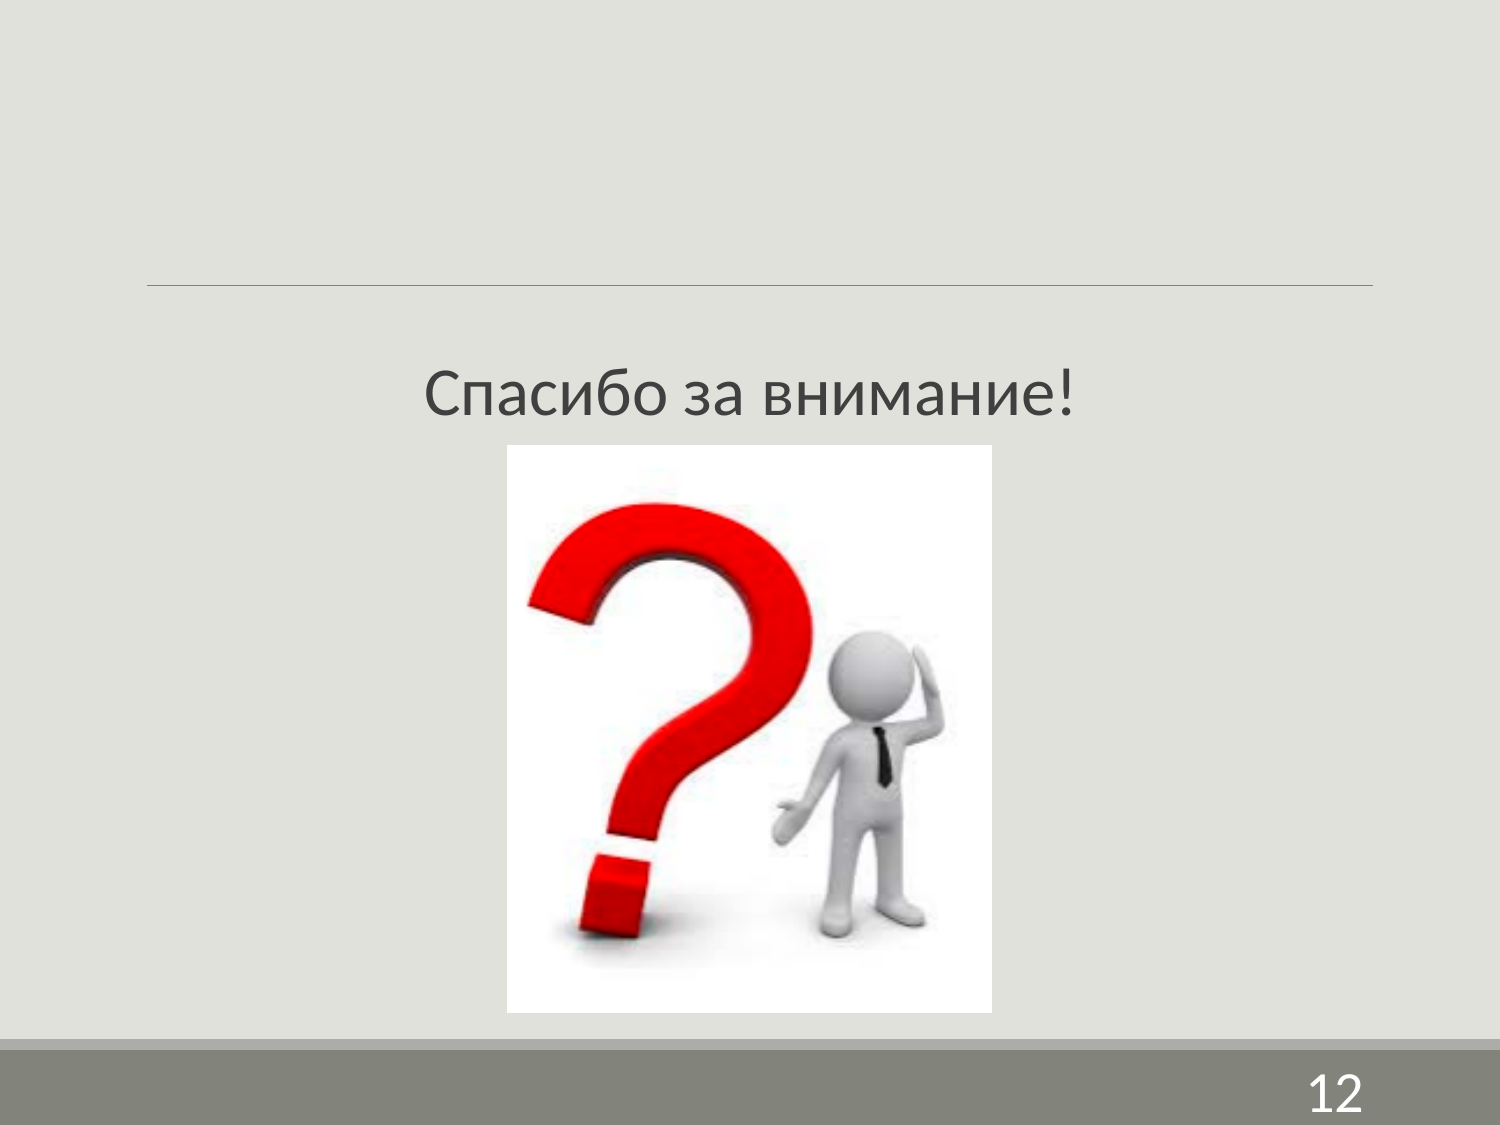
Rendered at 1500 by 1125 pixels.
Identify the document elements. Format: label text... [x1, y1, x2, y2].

list Спасибо за внимание! [112, 348, 1387, 445]
picture [507, 444, 993, 1013]
slide_number 12 [1218, 1059, 1380, 1120]
